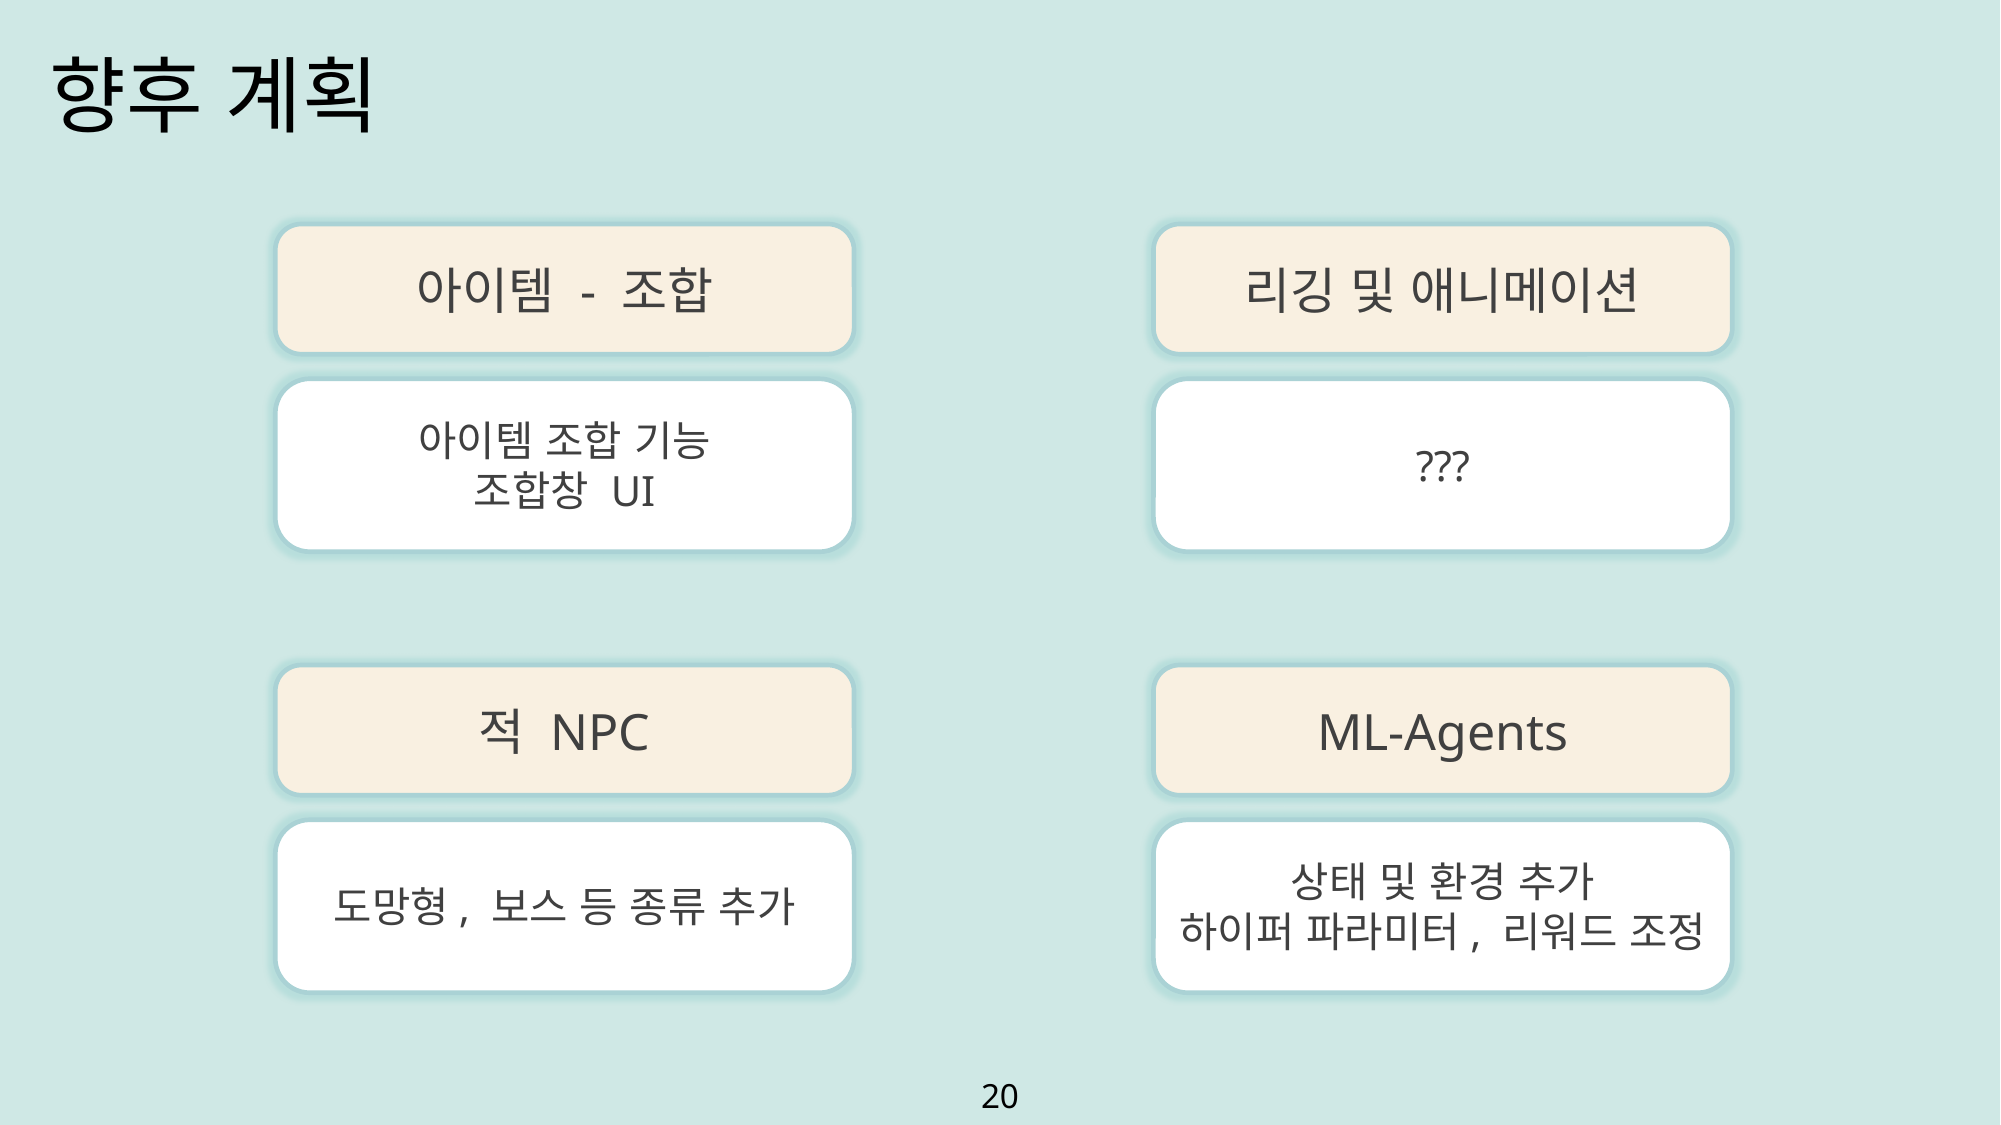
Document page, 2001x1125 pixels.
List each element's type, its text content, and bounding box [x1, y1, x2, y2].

text_box 향후 계획 [34, 35, 394, 151]
slide_number 20 [927, 1065, 1073, 1125]
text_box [275, 223, 1733, 993]
